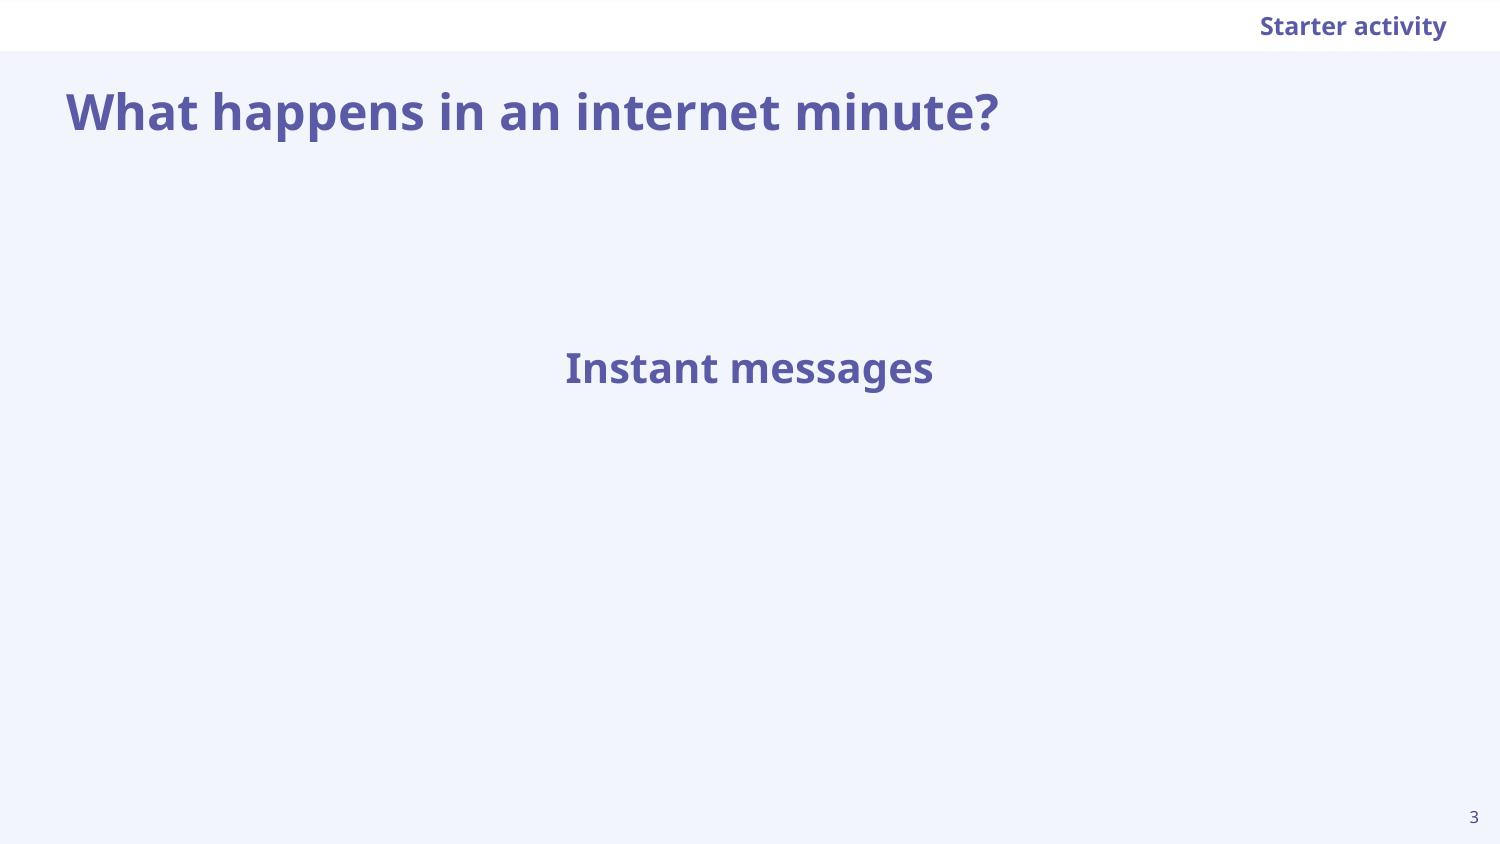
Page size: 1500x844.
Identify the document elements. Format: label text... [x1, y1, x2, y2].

title What happens in an internet minute? [51, 52, 1449, 166]
slide_number ‹#› [1448, 792, 1500, 844]
list Instant messages [51, 166, 1449, 793]
subtitle Starter activity [862, 0, 1448, 52]
